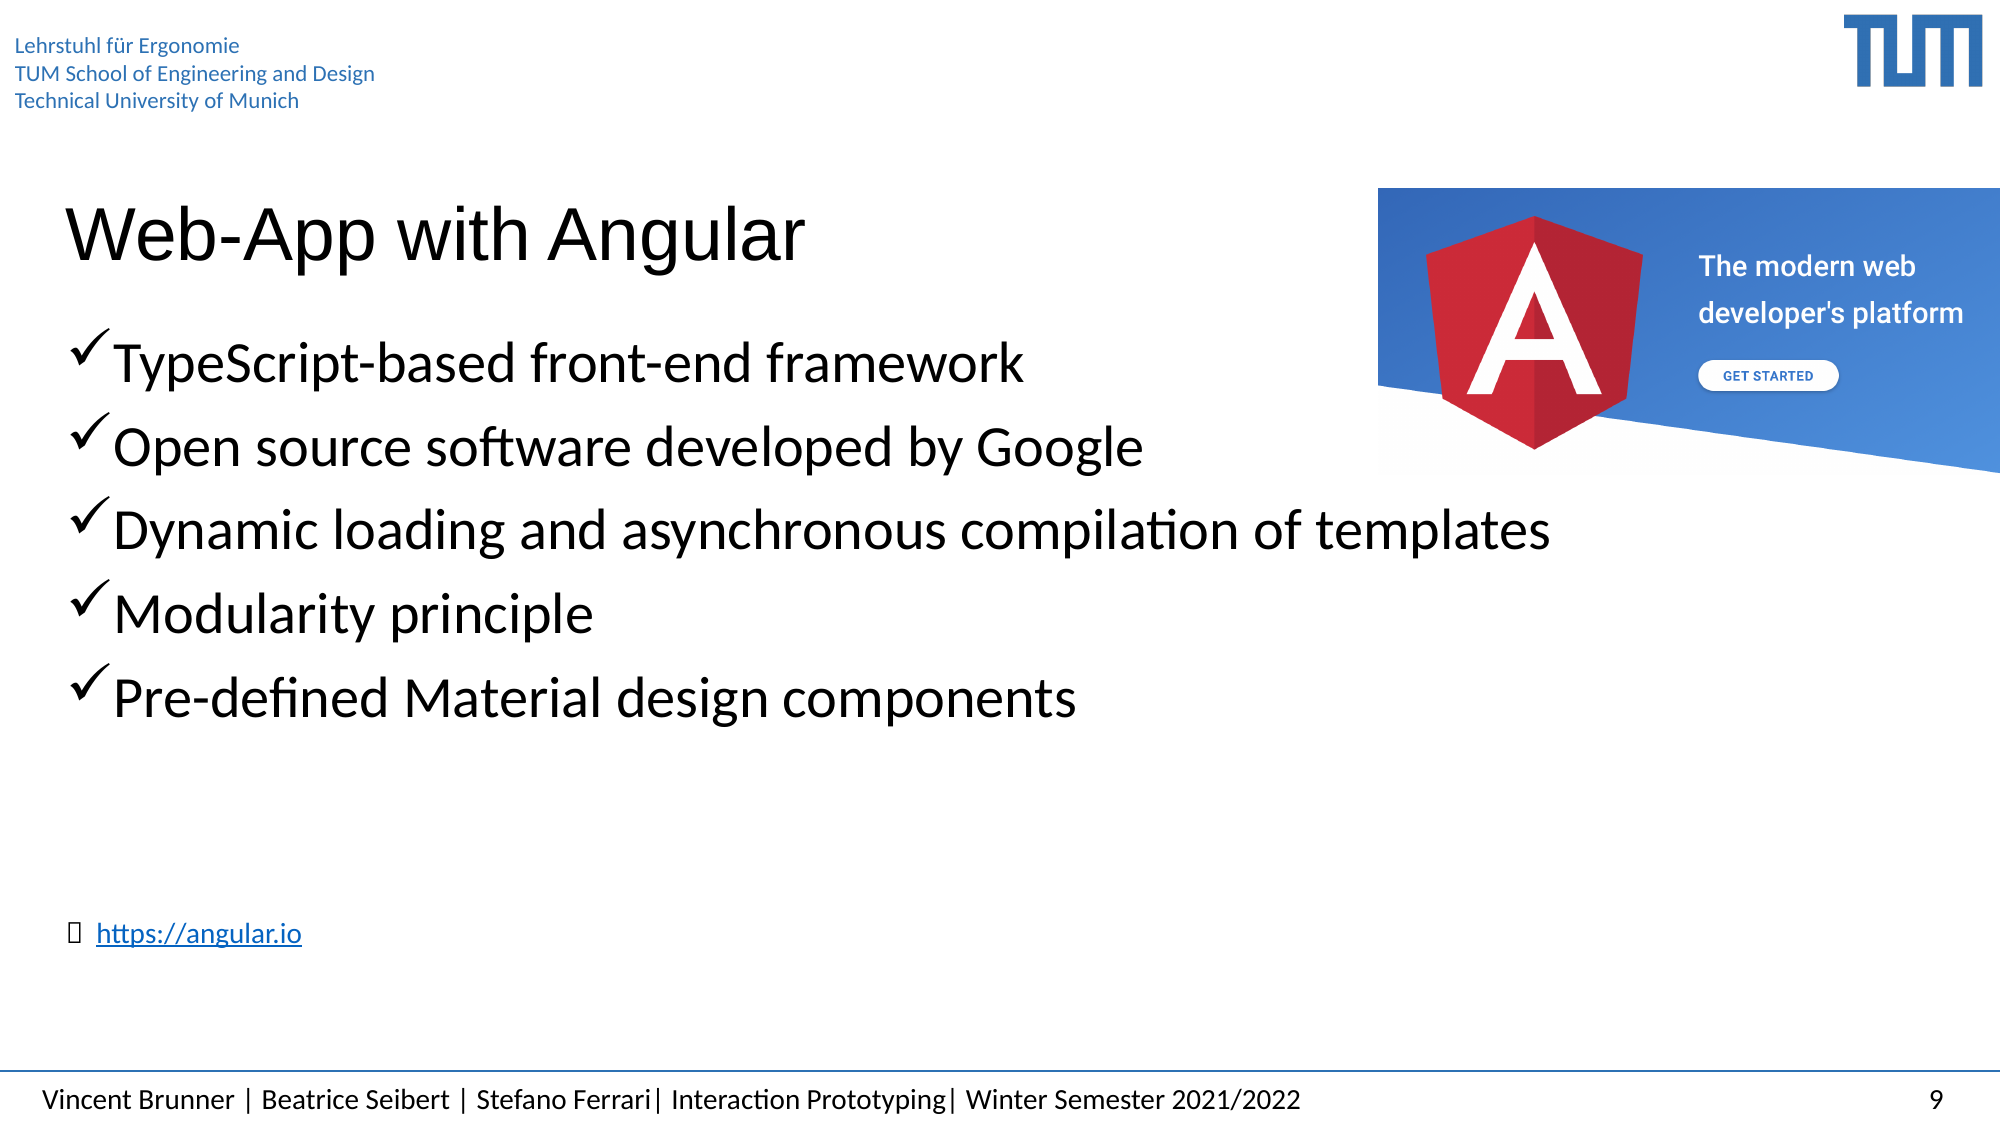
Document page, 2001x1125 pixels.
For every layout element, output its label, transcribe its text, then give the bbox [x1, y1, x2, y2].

text_box Lehrstuhl für Ergonomie TUM School of Engineering and Design Technical University of Munich [0, 23, 625, 121]
text_box Web-App with Angular [50, 188, 911, 296]
slide_number 9 [1508, 1072, 1959, 1125]
picture [1378, 188, 2000, 475]
picture [1772, 0, 2000, 158]
footer Vincent Brunner | Beatrice Seibert | Stefano Ferrari| Interaction Prototyping| Winter Semester 2021/2022 [27, 1072, 1352, 1125]
list TypeScript-based front-end framework Open source software developed by Google Dynamic loading and asynchronous compilation of templates Modularity principle Pre-defined Material design components  https://angular.io [50, 324, 1959, 982]
